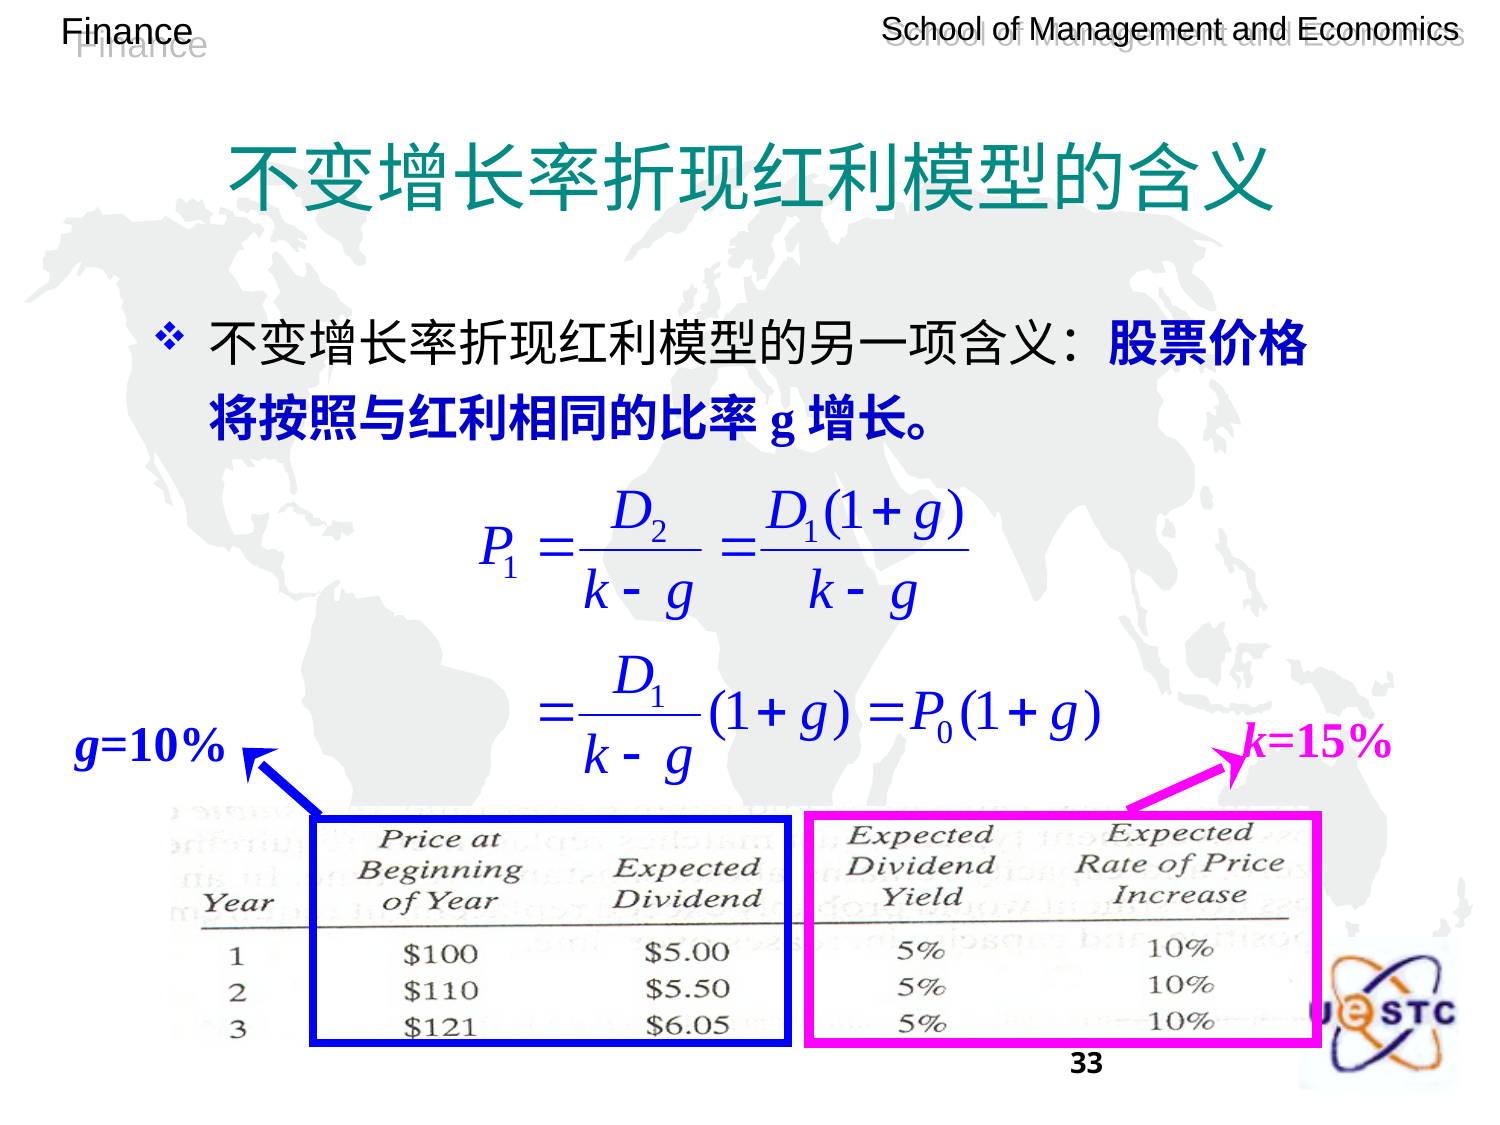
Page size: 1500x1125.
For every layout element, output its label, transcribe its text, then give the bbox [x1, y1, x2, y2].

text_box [468, 473, 1108, 794]
picture [1299, 937, 1459, 1090]
list 不变增长率折现红利模型的另一项含义：股票价格将按照与红利相同的比率g增长。 [136, 288, 1364, 496]
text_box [58, 703, 789, 1044]
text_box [808, 700, 1412, 1044]
picture [789, 806, 808, 1043]
title 不变增长率折现红利模型的含义 [76, 82, 1427, 270]
